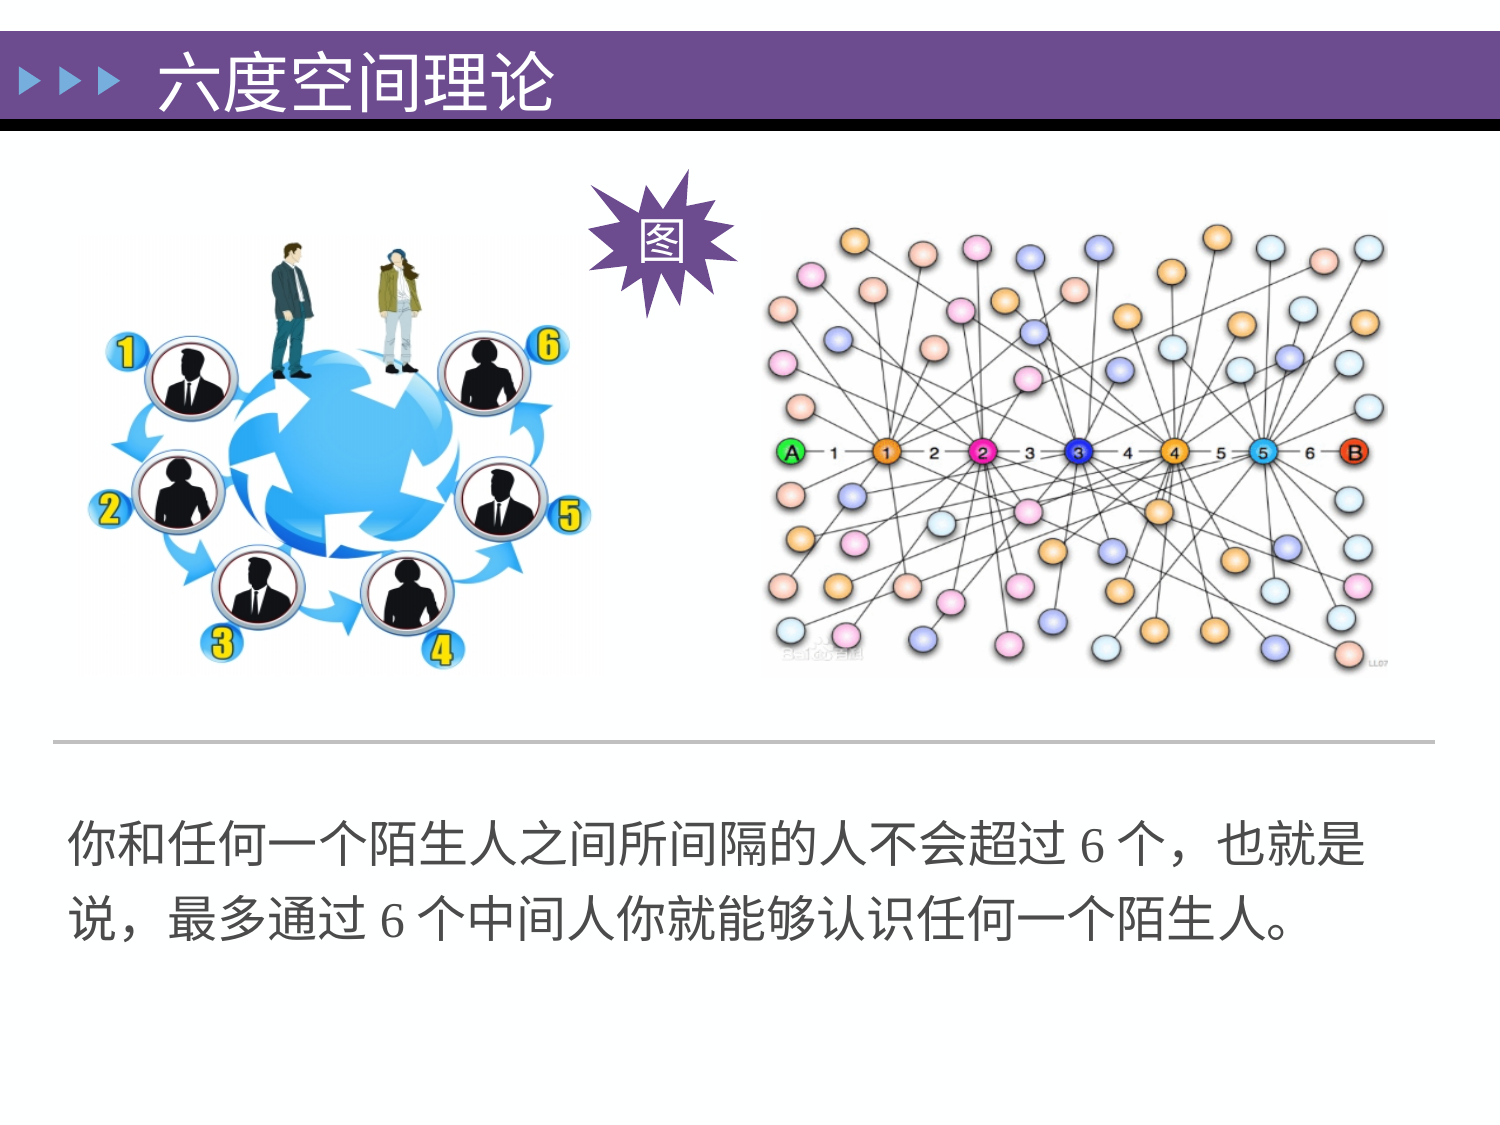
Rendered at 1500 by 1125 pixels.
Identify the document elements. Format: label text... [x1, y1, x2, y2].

picture [76, 235, 604, 678]
text_box 六度空间理论 [141, 31, 951, 131]
picture [761, 209, 1388, 678]
text_box 你和任何一个陌生人之间所间隔的人不会超过6个，也就是说，最多通过6个中间人你就能够认识任何一个陌生人。 [53, 790, 1471, 955]
text_box 图 [588, 169, 739, 320]
